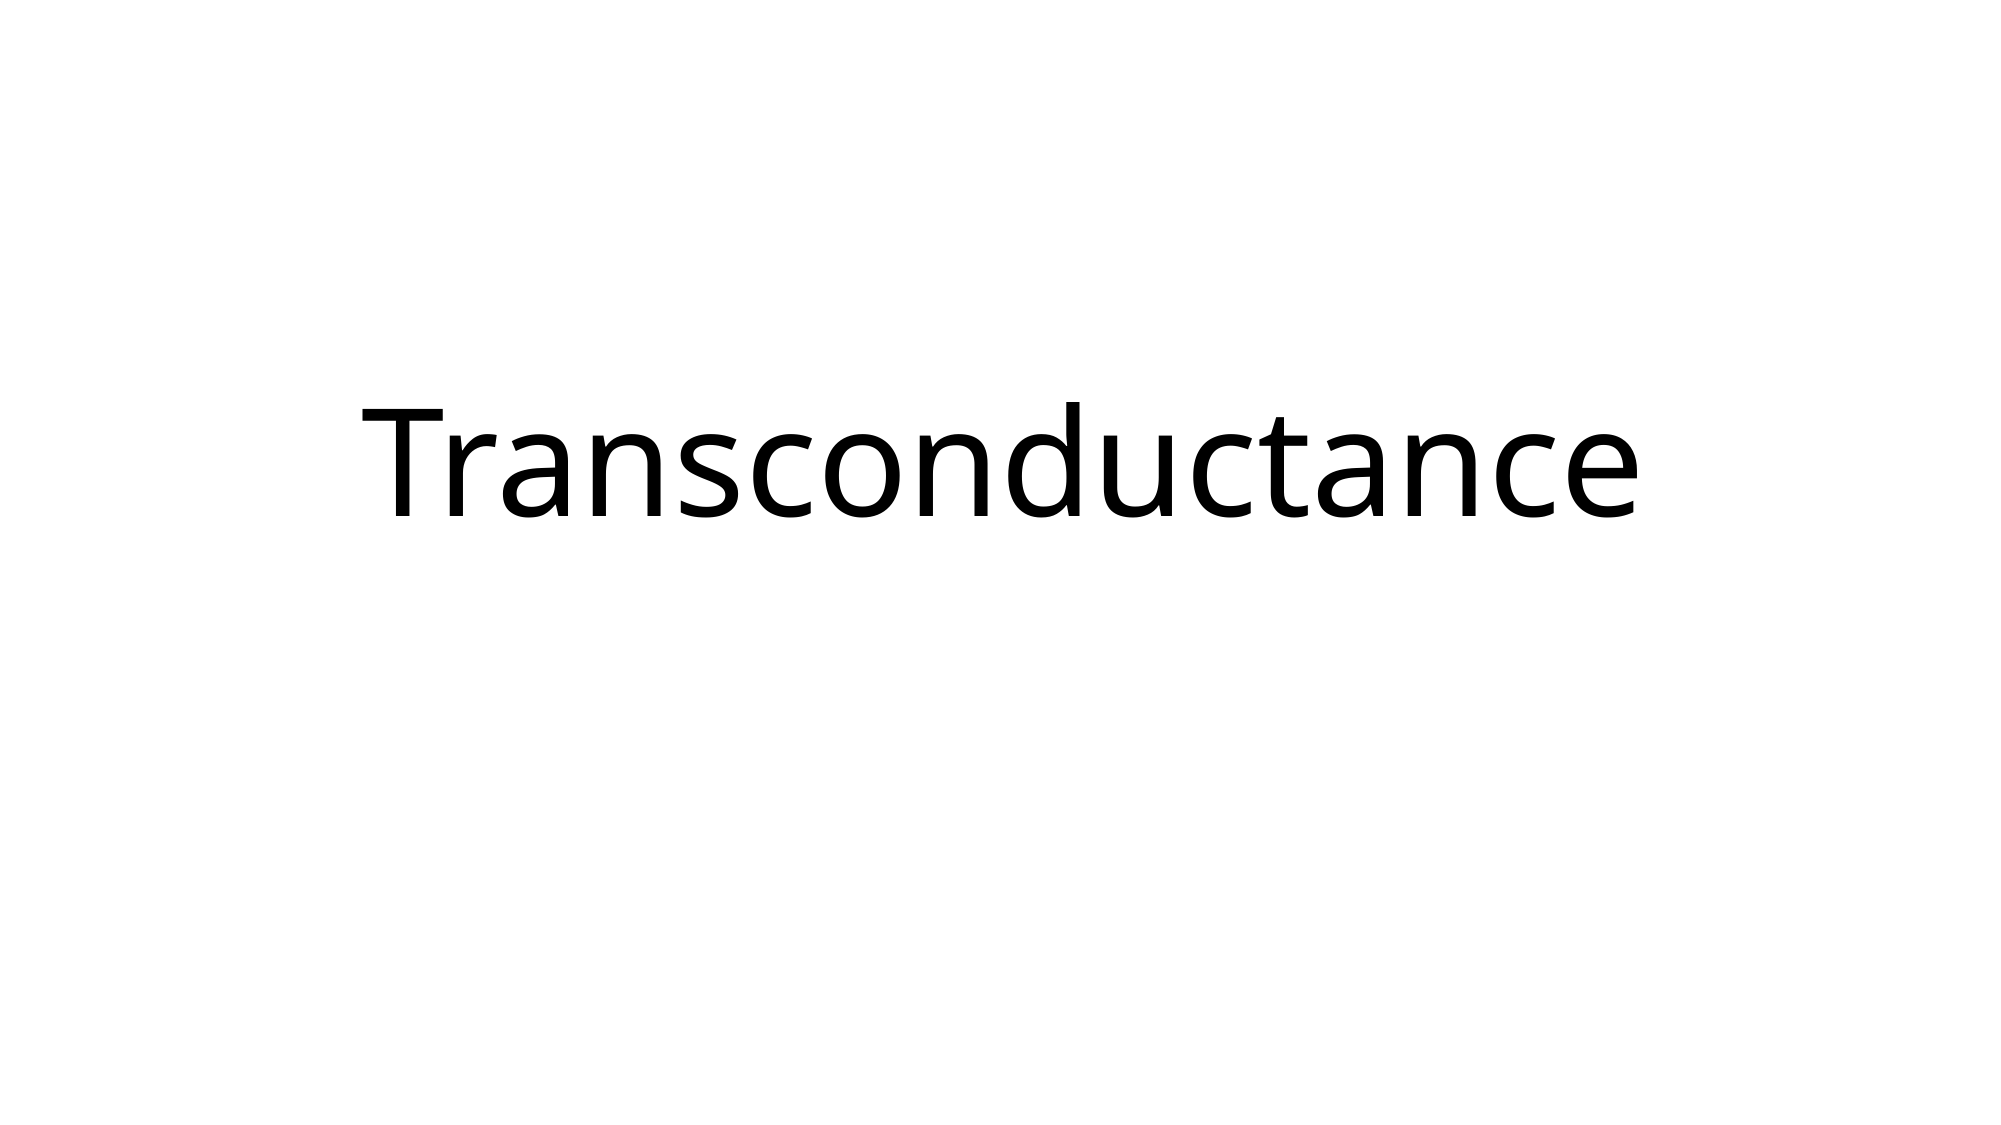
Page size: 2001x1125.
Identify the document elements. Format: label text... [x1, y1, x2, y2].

title Transconductance [92, 293, 1915, 737]
